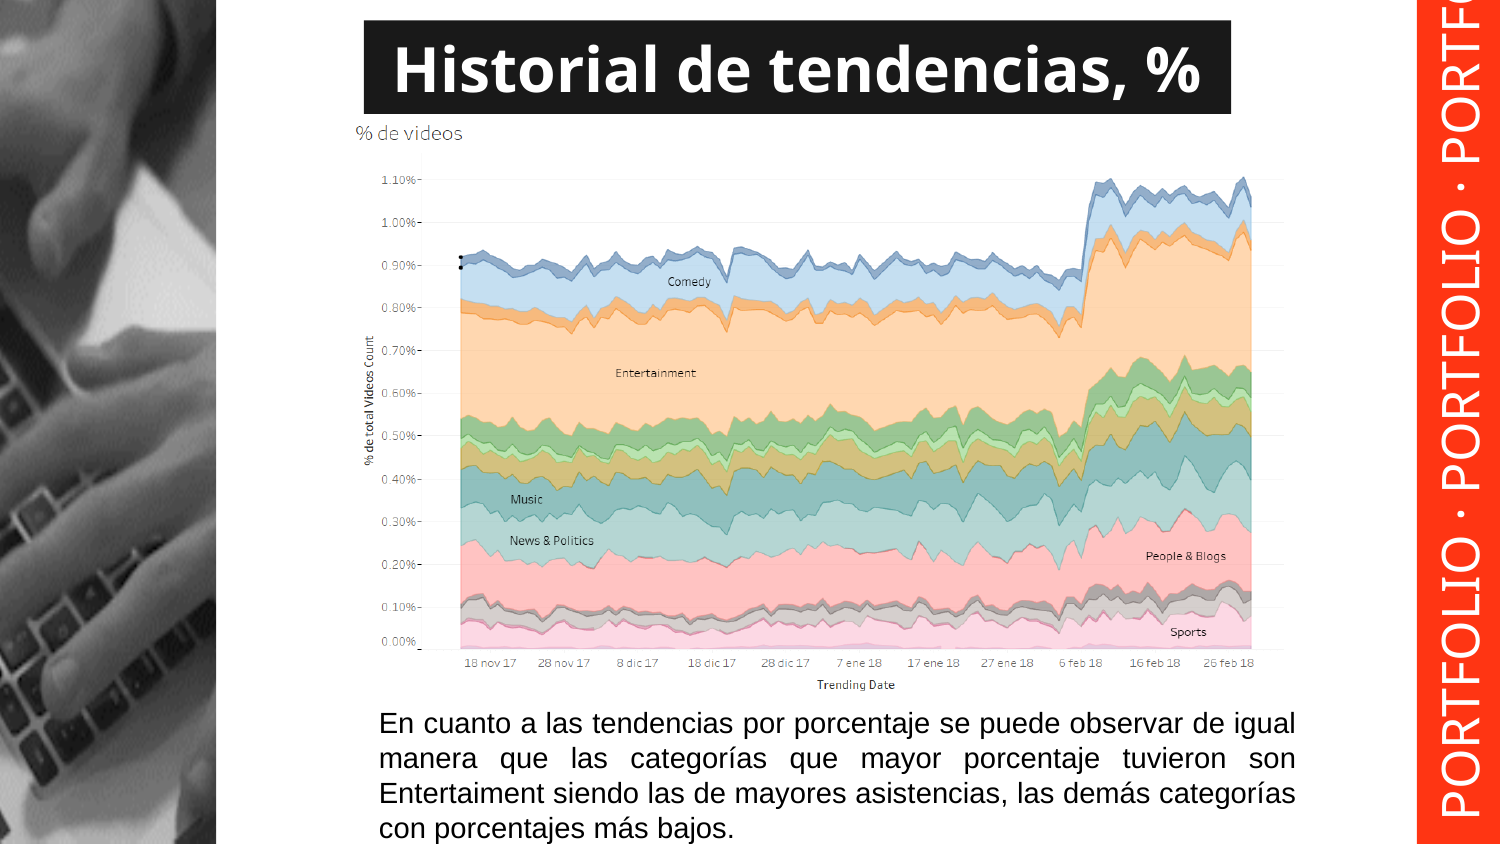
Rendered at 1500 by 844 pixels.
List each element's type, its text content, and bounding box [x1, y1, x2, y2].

text_box En cuanto a las tendencias por porcentaje se puede observar de igual manera que las categorías que mayor porcentaje tuvieron son Entertaiment siendo las de mayores asistencias, las demás categorías con porcentajes más bajos. [363, 696, 1313, 844]
title PORTFOLIO · PORTFOLIO · PORTFOLIO [1416, 0, 1500, 844]
title Historial de tendencias, % [363, 20, 1232, 112]
picture [348, 114, 1285, 697]
picture [0, 0, 217, 844]
